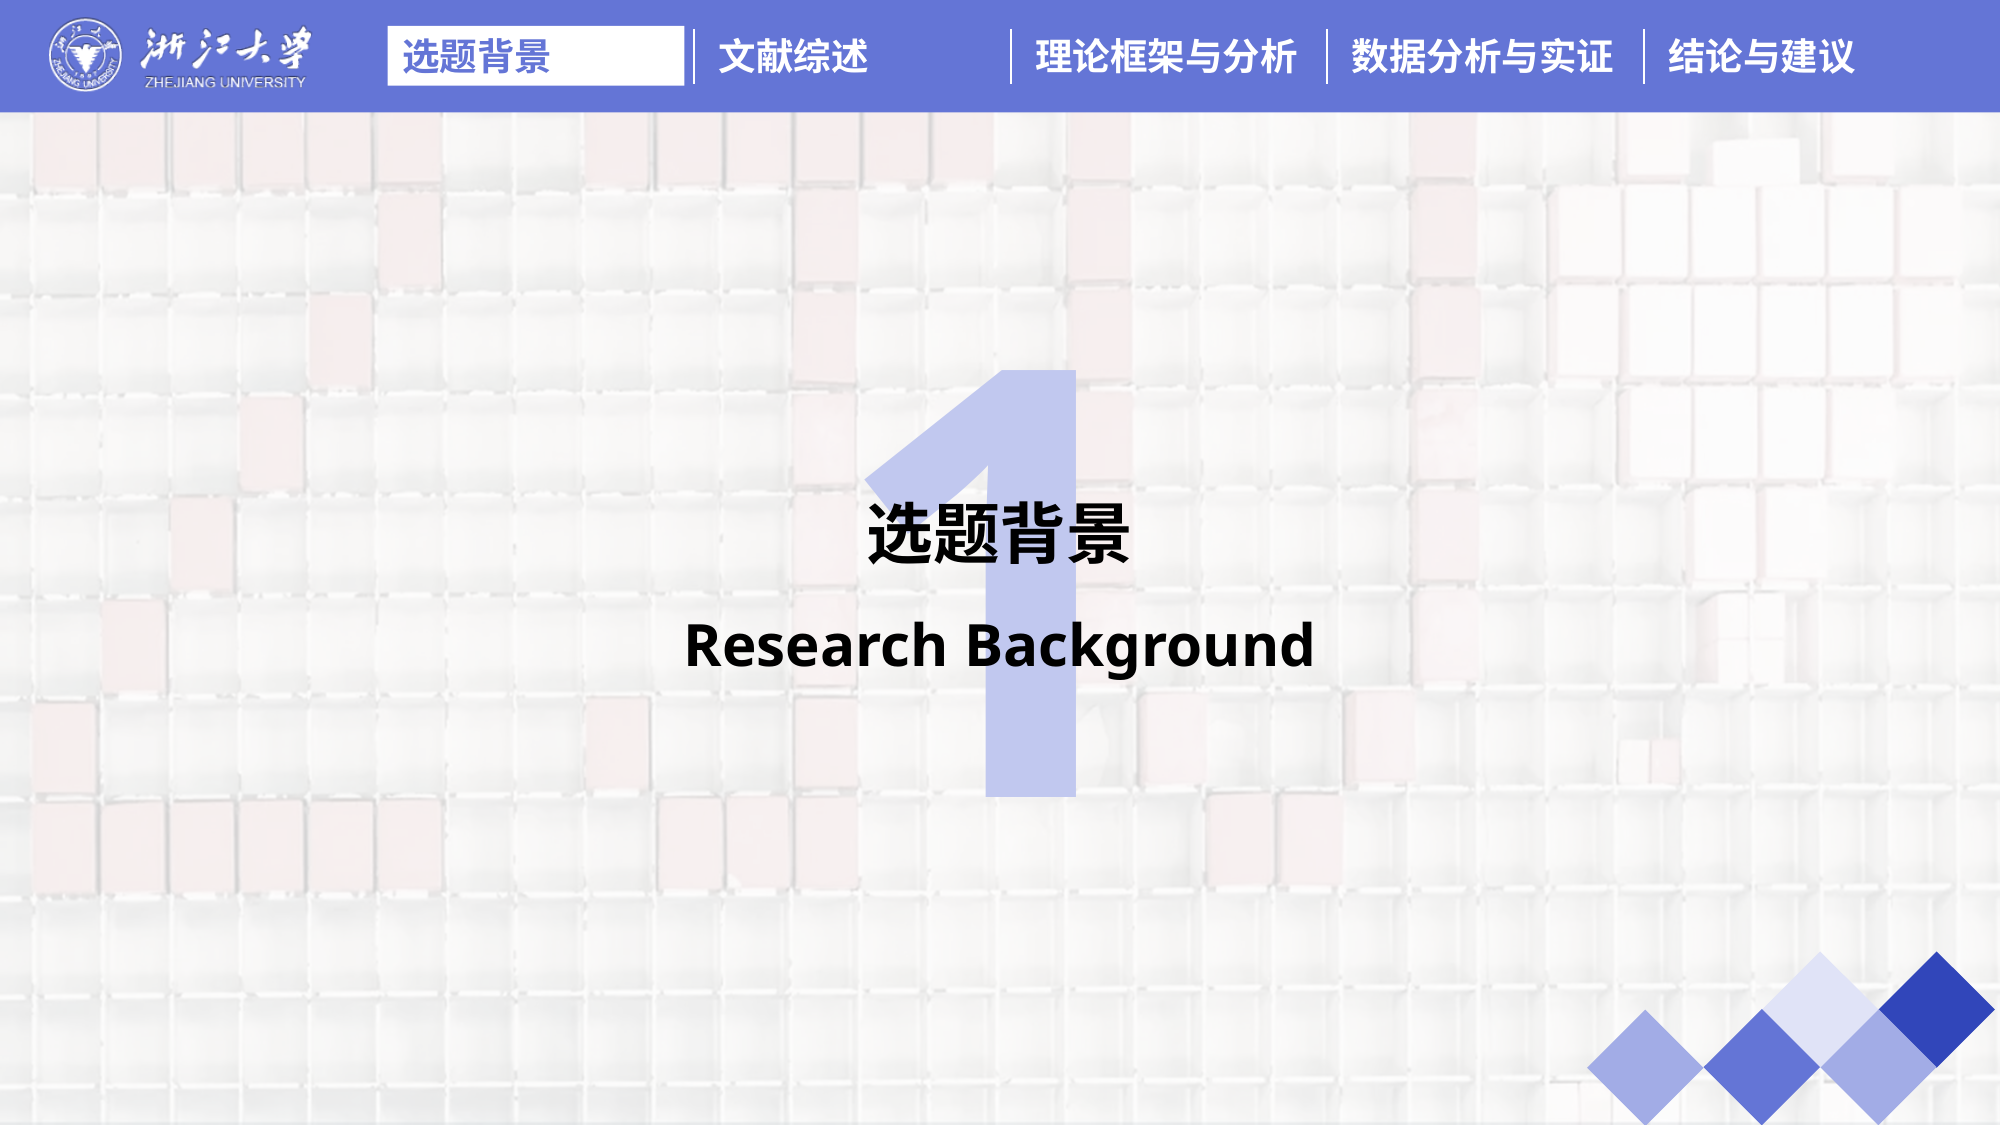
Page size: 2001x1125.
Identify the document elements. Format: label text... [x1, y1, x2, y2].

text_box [1604, 968, 1978, 1109]
text_box 理论框架与分析 [1020, 25, 1318, 86]
text_box 文献综述 [703, 25, 1001, 86]
text_box 数据分析与实证 [1336, 25, 1634, 86]
picture [49, 16, 323, 96]
text_box 选题背景 [387, 25, 685, 86]
text_box 结论与建议 [1653, 25, 1951, 86]
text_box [608, 192, 1392, 933]
text_box [0, 0, 2000, 113]
